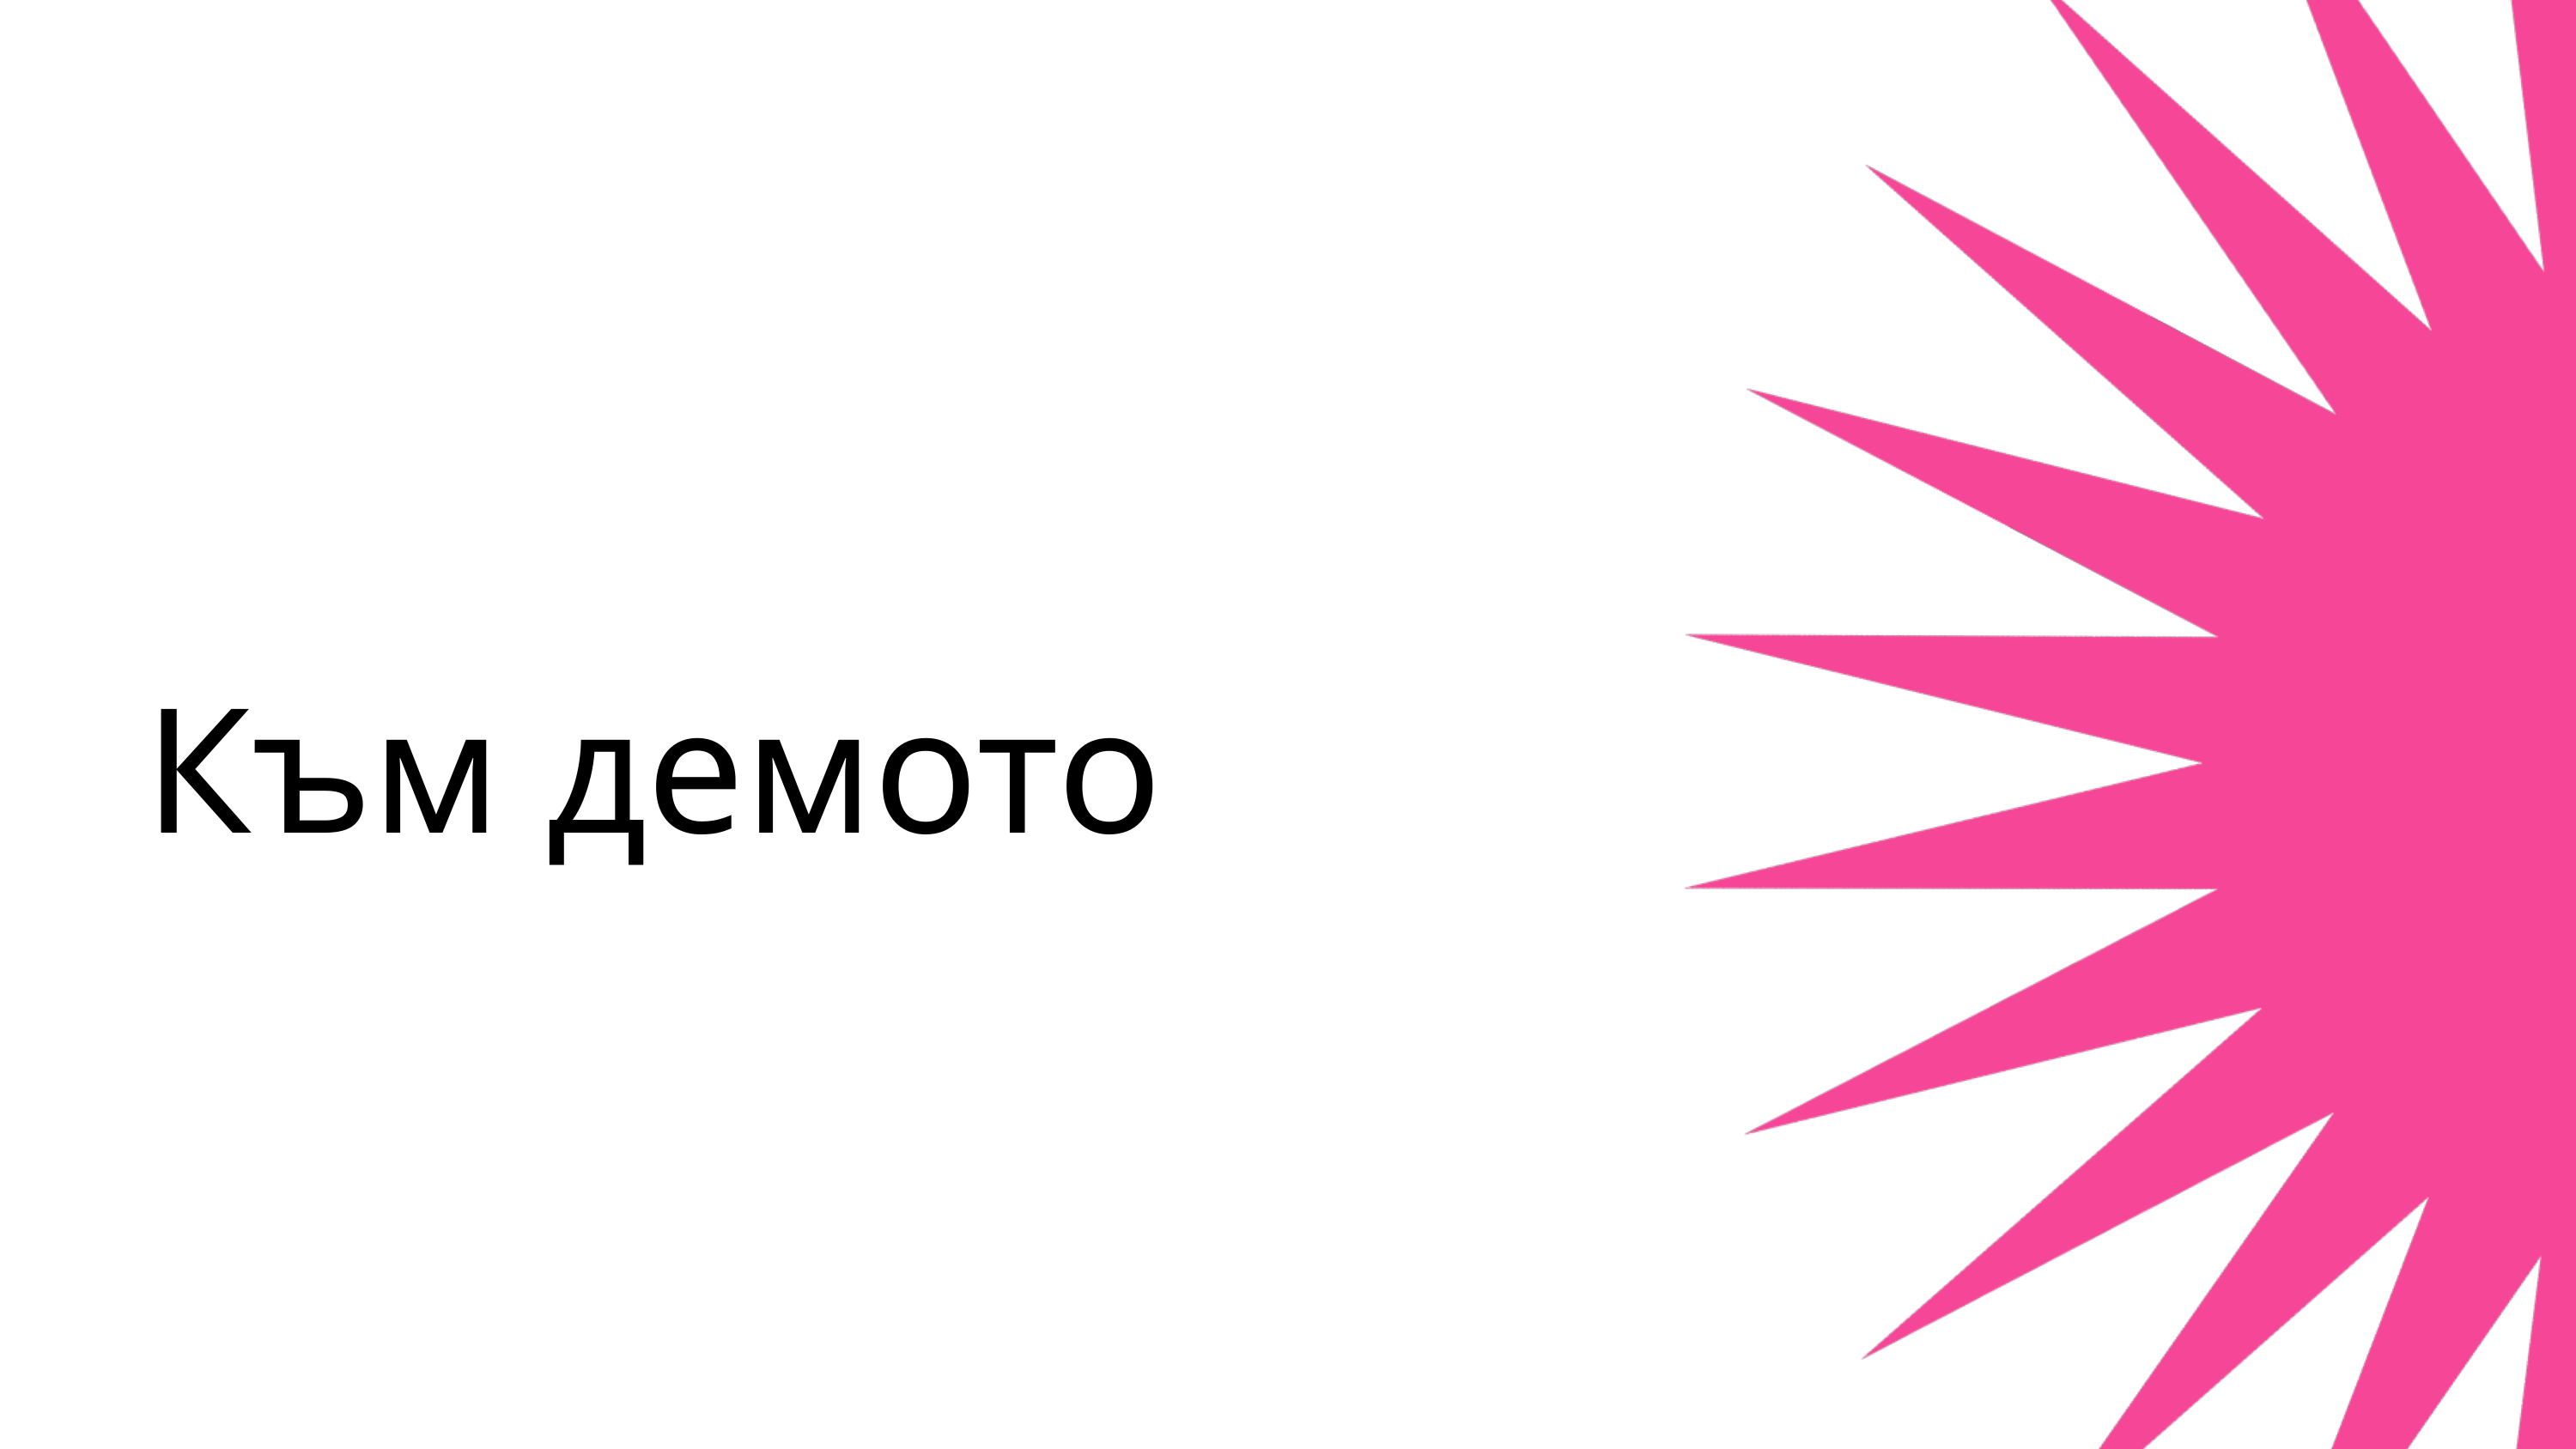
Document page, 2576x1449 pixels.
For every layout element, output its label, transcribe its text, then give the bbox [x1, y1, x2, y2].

picture [1317, 0, 2576, 1449]
text_box Към демото [144, 663, 1600, 868]
